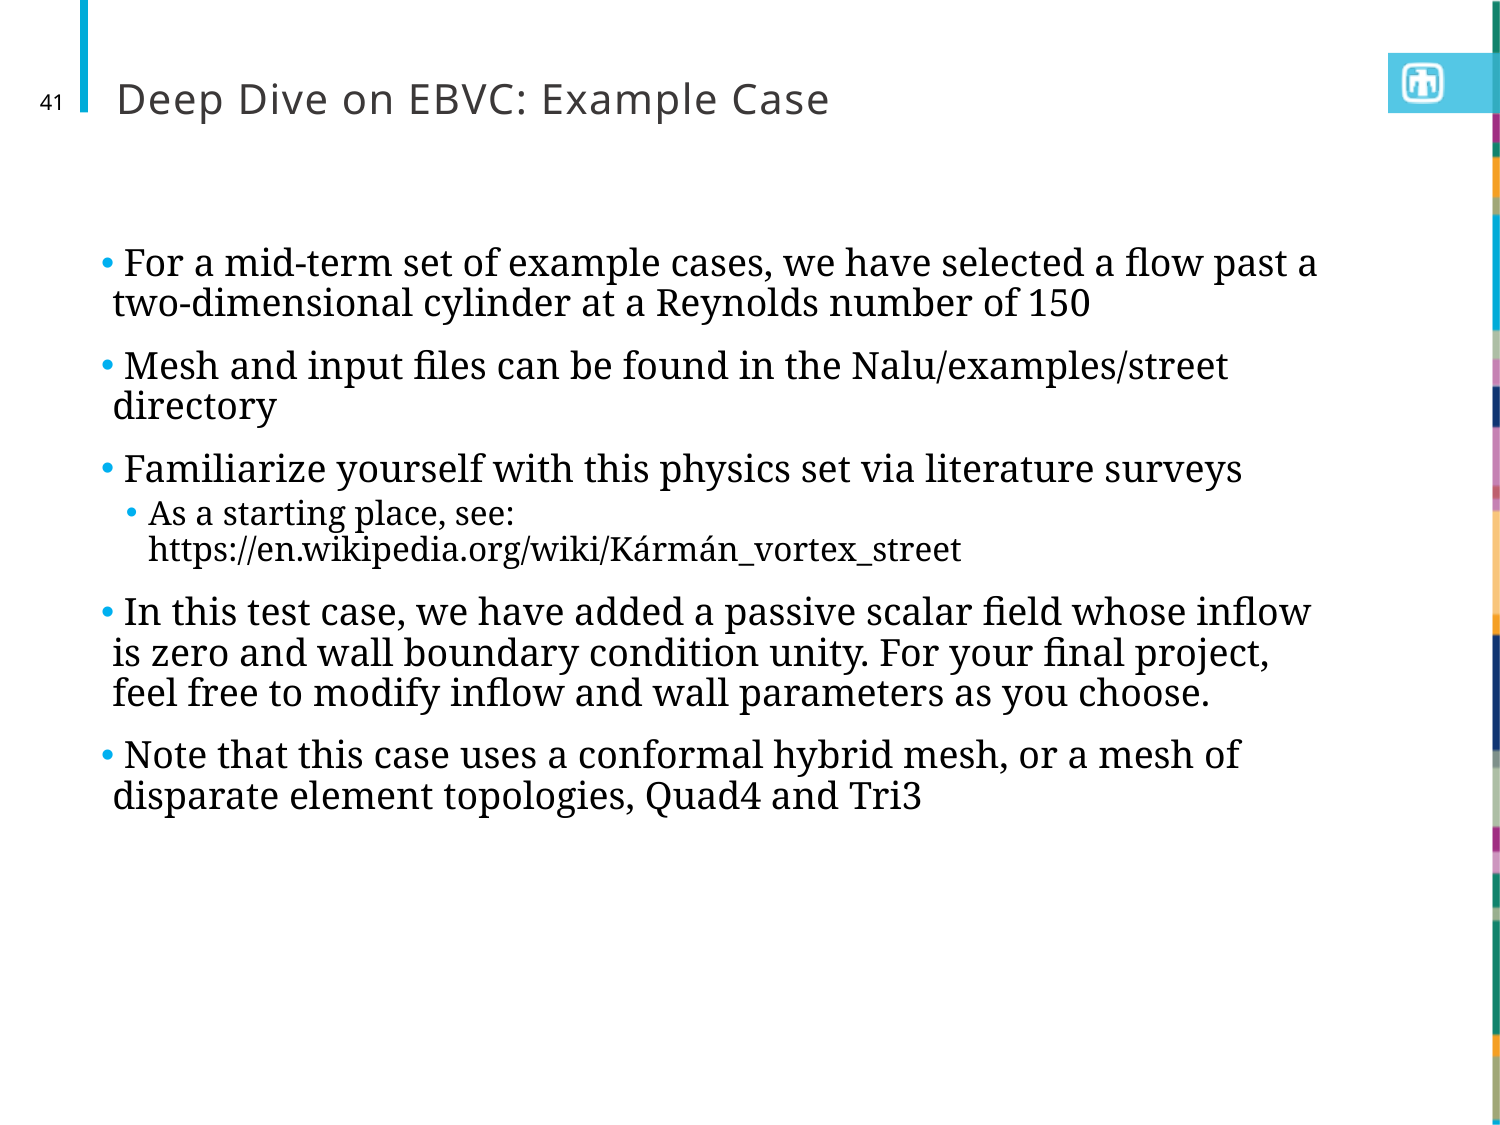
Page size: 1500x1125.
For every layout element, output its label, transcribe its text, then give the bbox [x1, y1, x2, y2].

picture [1401, 62, 1445, 104]
picture [1493, 1, 1500, 215]
list For a mid-term set of example cases, we have selected a flow past a two-dimensional cylinder at a Reynolds number of 150 Mesh and input files can be found in the Nalu/examples/street directory Familiarize yourself with this physics set via literature surveys As a starting place, see: https://en.wikipedia.org/wiki/Kármán_vortex_street In this test case, we have added a passive scalar field whose inflow is zero and wall boundary condition unity. For your final project, feel free to modify inflow and wall parameters as you choose. Note that this case uses a conformal hybrid mesh, or a mesh of disparate element topologies, Quad4 and Tri3 [101, 236, 1339, 1125]
picture [1493, 330, 1499, 1120]
slide_number 41 [7, 73, 80, 133]
title Deep Dive on EBVC: Example Case [101, 36, 1339, 131]
